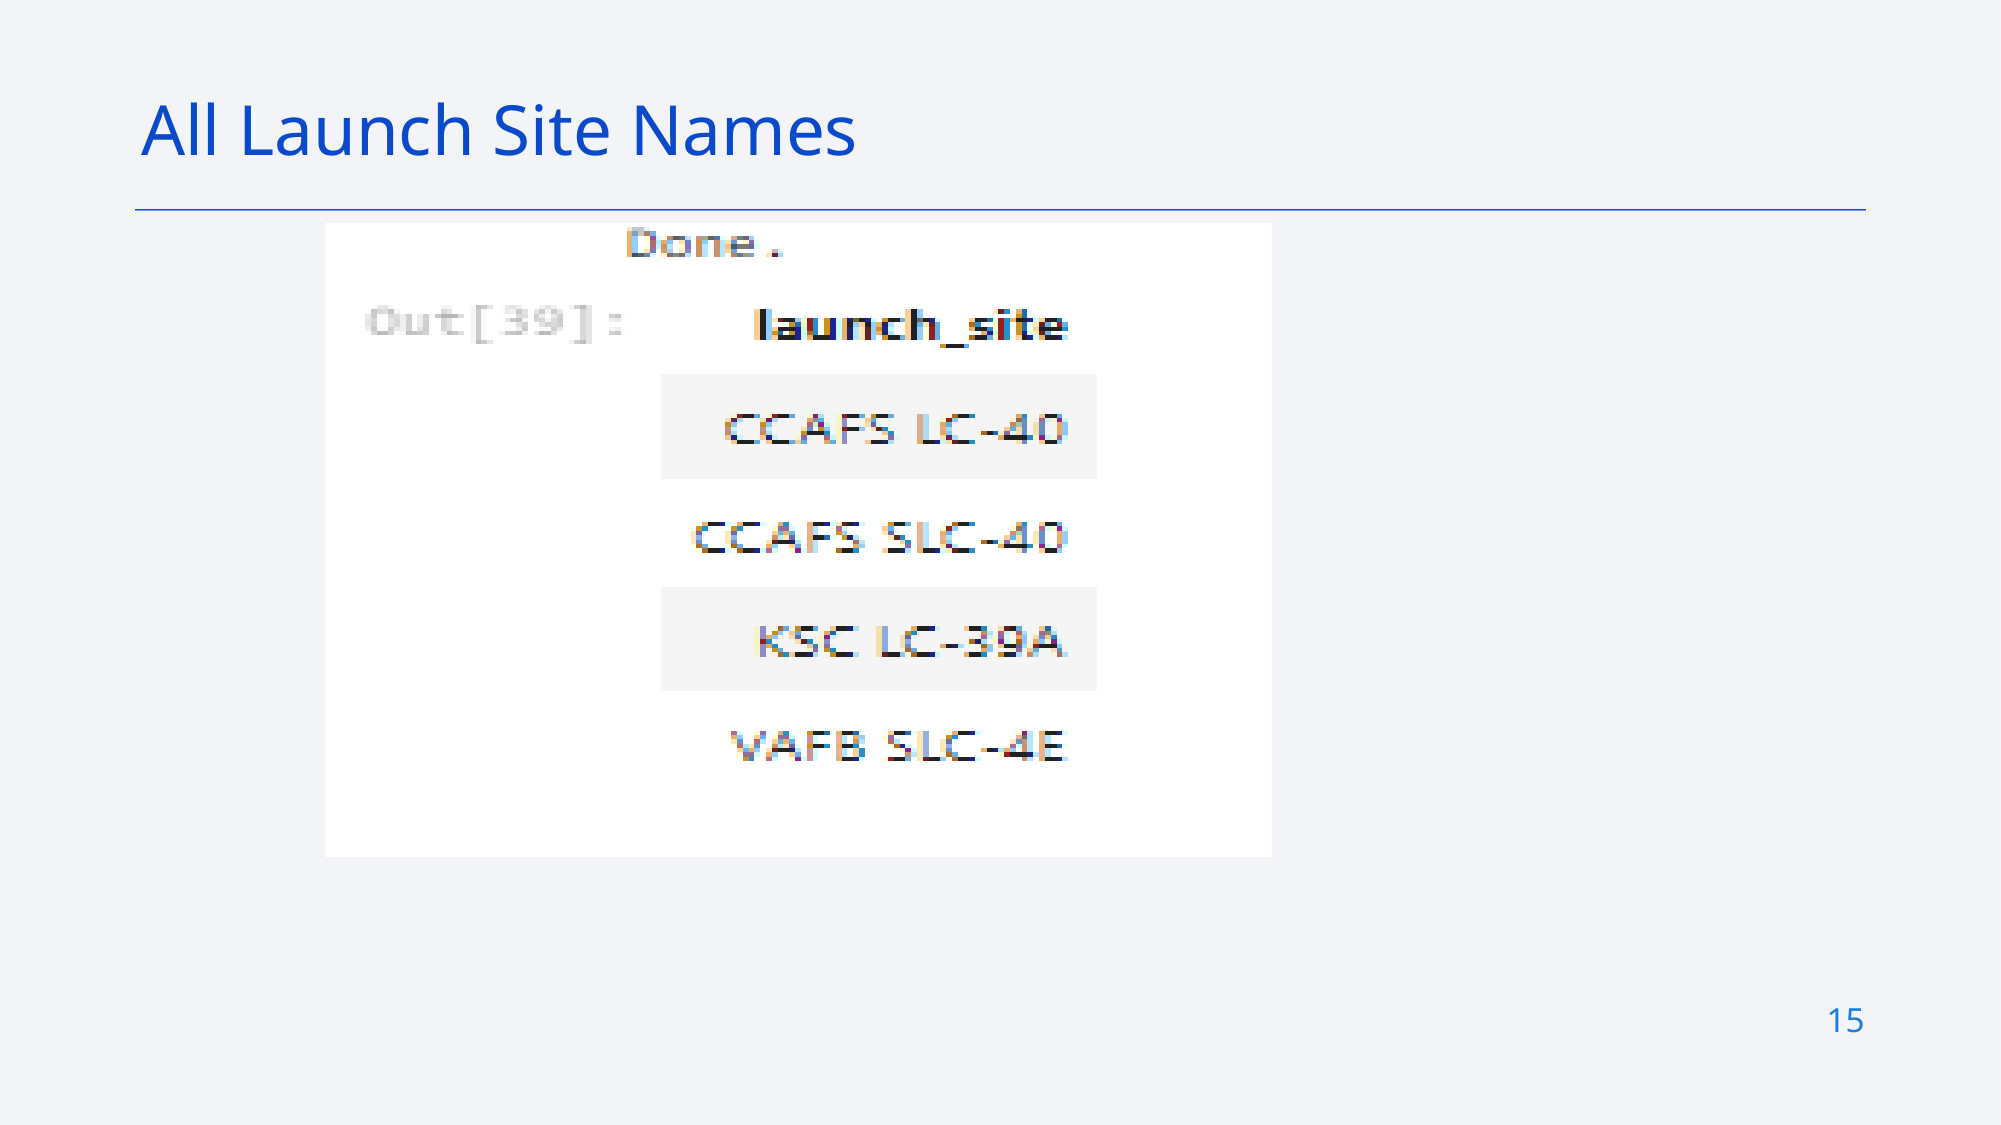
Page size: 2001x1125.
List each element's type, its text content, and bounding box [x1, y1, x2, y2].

picture [0, 0, 2001, 1125]
slide_number 15 [1429, 988, 1880, 1055]
text_box All Launch Site Names [126, 88, 1852, 179]
